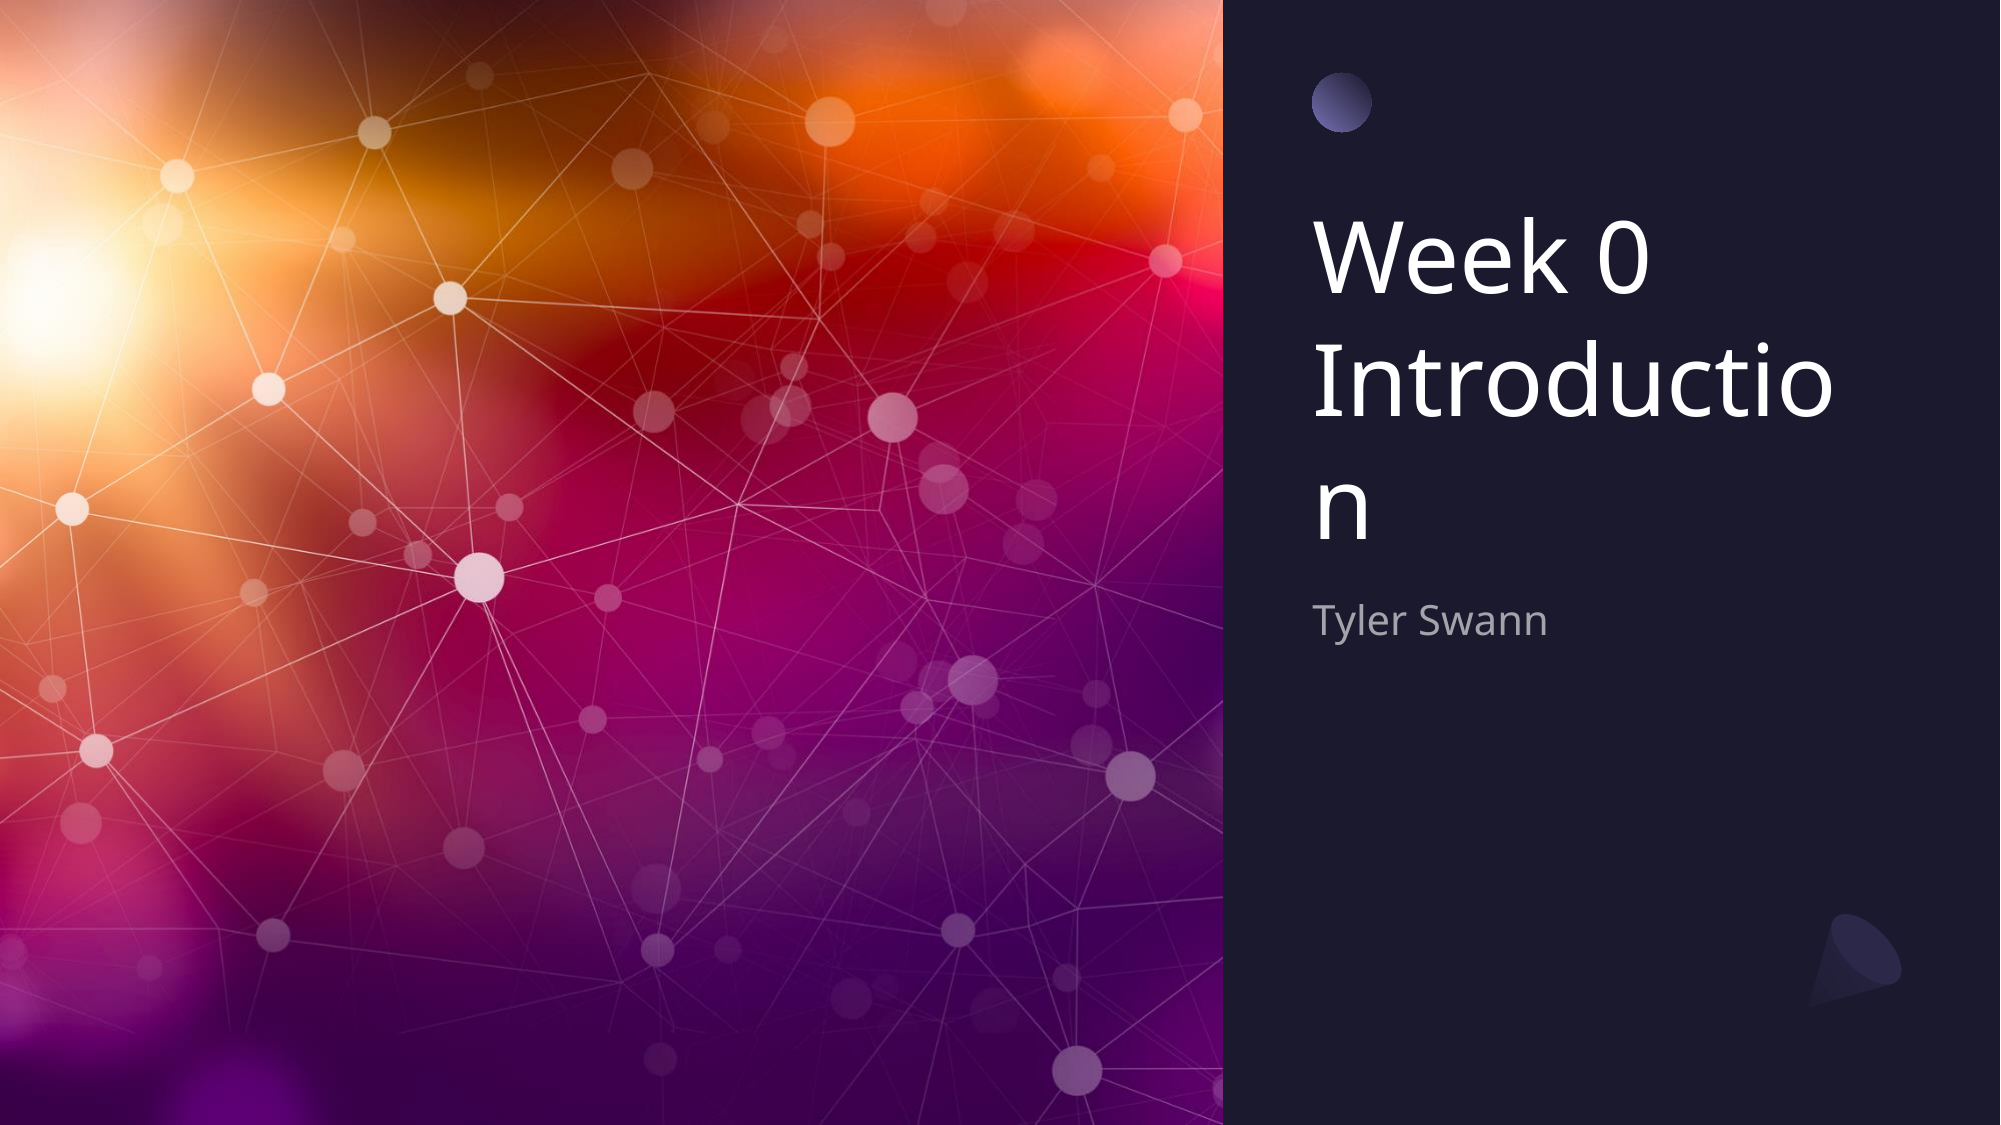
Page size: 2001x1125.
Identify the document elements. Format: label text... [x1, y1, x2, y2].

picture [0, 0, 1223, 1125]
title Week 0 Introduction [1312, 172, 1898, 564]
list Tyler Swann [1312, 585, 1898, 870]
